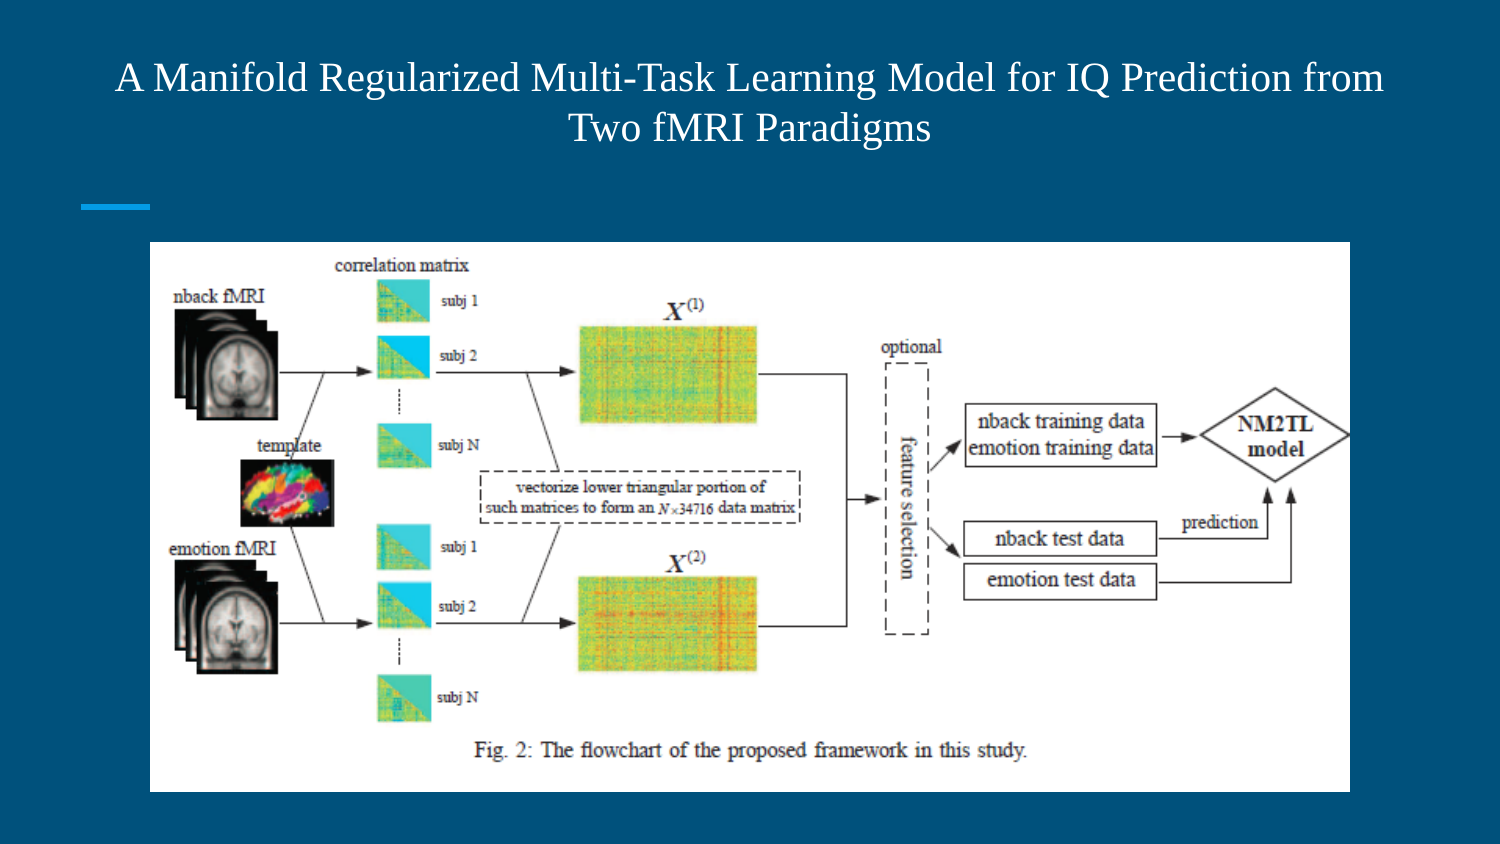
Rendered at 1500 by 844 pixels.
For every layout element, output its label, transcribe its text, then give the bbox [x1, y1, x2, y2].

title A Manifold Regularized Multi-Task Learning Model for IQ Prediction from Two fMRI Paradigms [63, 52, 1437, 165]
picture [151, 243, 1349, 791]
